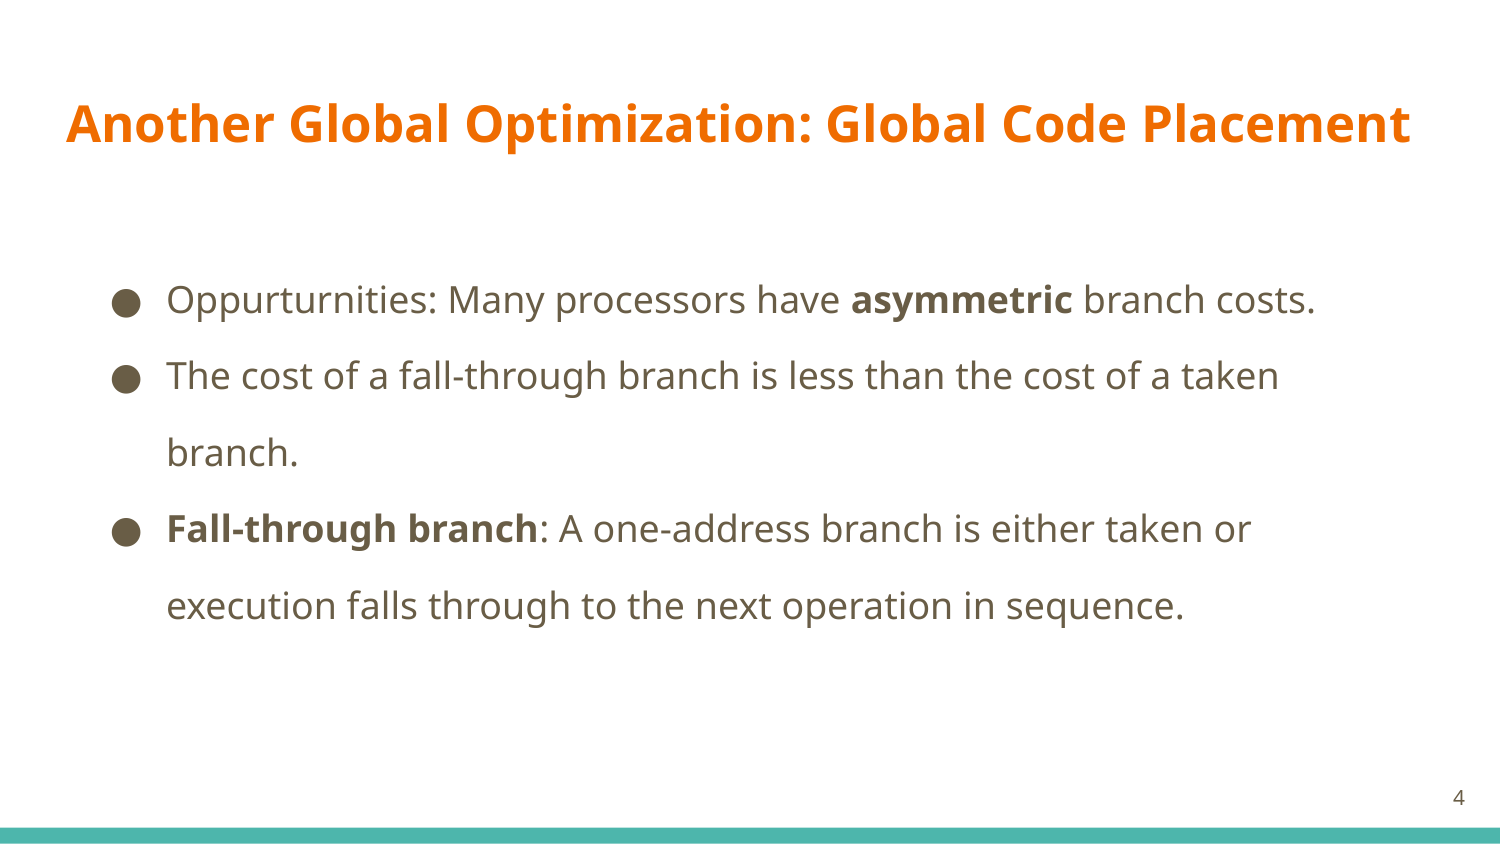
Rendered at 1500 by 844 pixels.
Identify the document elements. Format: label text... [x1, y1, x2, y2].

slide_number ‹#› [1389, 764, 1480, 830]
list Oppurturnities: Many processors have asymmetric branch costs. The cost of a fall-through branch is less than the cost of a taken branch. Fall-through branch: A one-address branch is either taken or execution falls through to the next operation in sequence. [76, 232, 1390, 774]
title Another Global Optimization: Global Code Placement [51, 72, 1449, 189]
